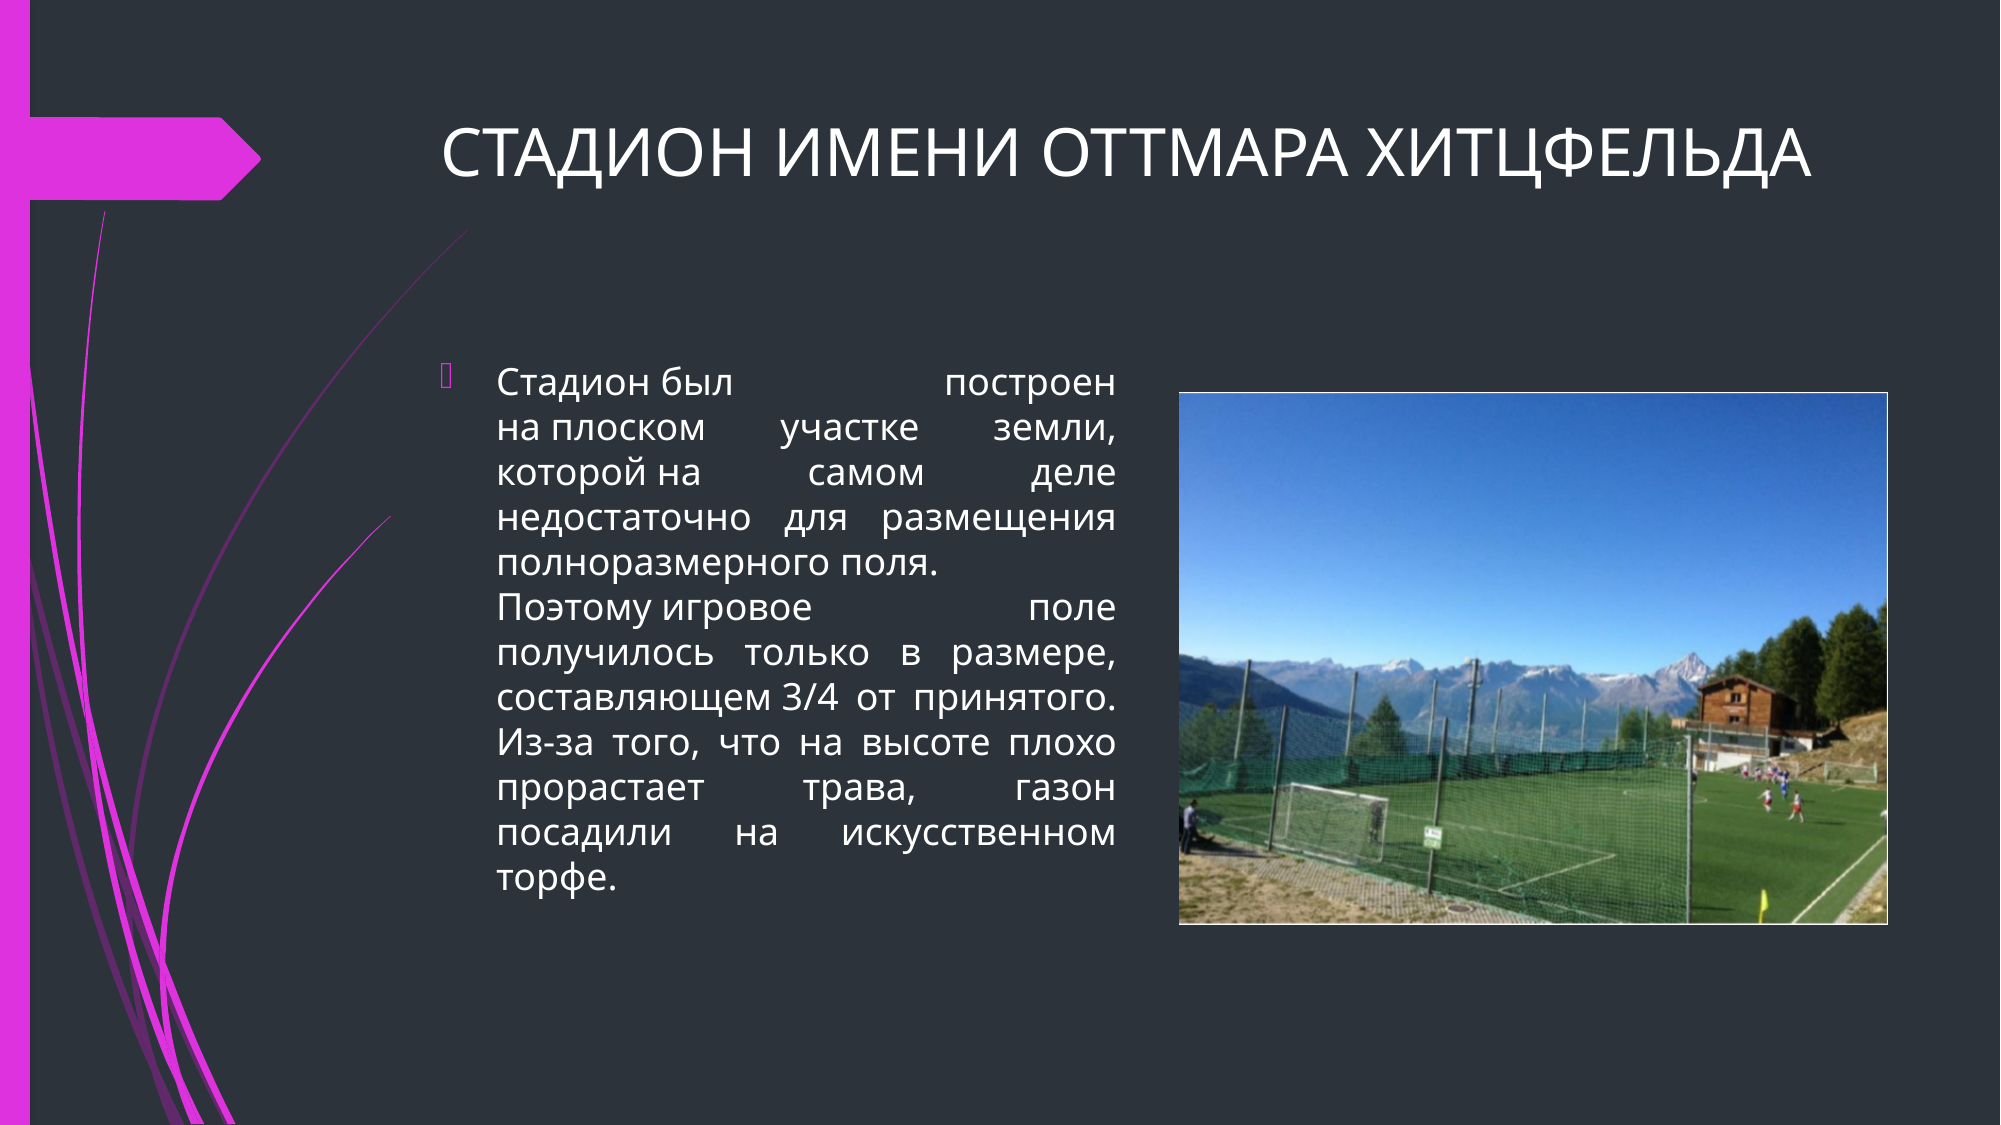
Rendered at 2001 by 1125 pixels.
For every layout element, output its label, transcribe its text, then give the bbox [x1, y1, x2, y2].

title СТАДИОН ИМЕНИ ОТТМАРА ХИТЦФЕЛЬДА [425, 102, 1888, 313]
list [1179, 392, 1888, 926]
list Стадион был построен на плоском участке земли, которой на самом деле недостаточно для размещения полноразмерного поля. Поэтому игровое поле получилось только в размере, составляющем 3/4 от принятого. Из-за того, что на высоте плохо прорастает трава, газон посадили на искусственном торфе. [424, 350, 1133, 970]
